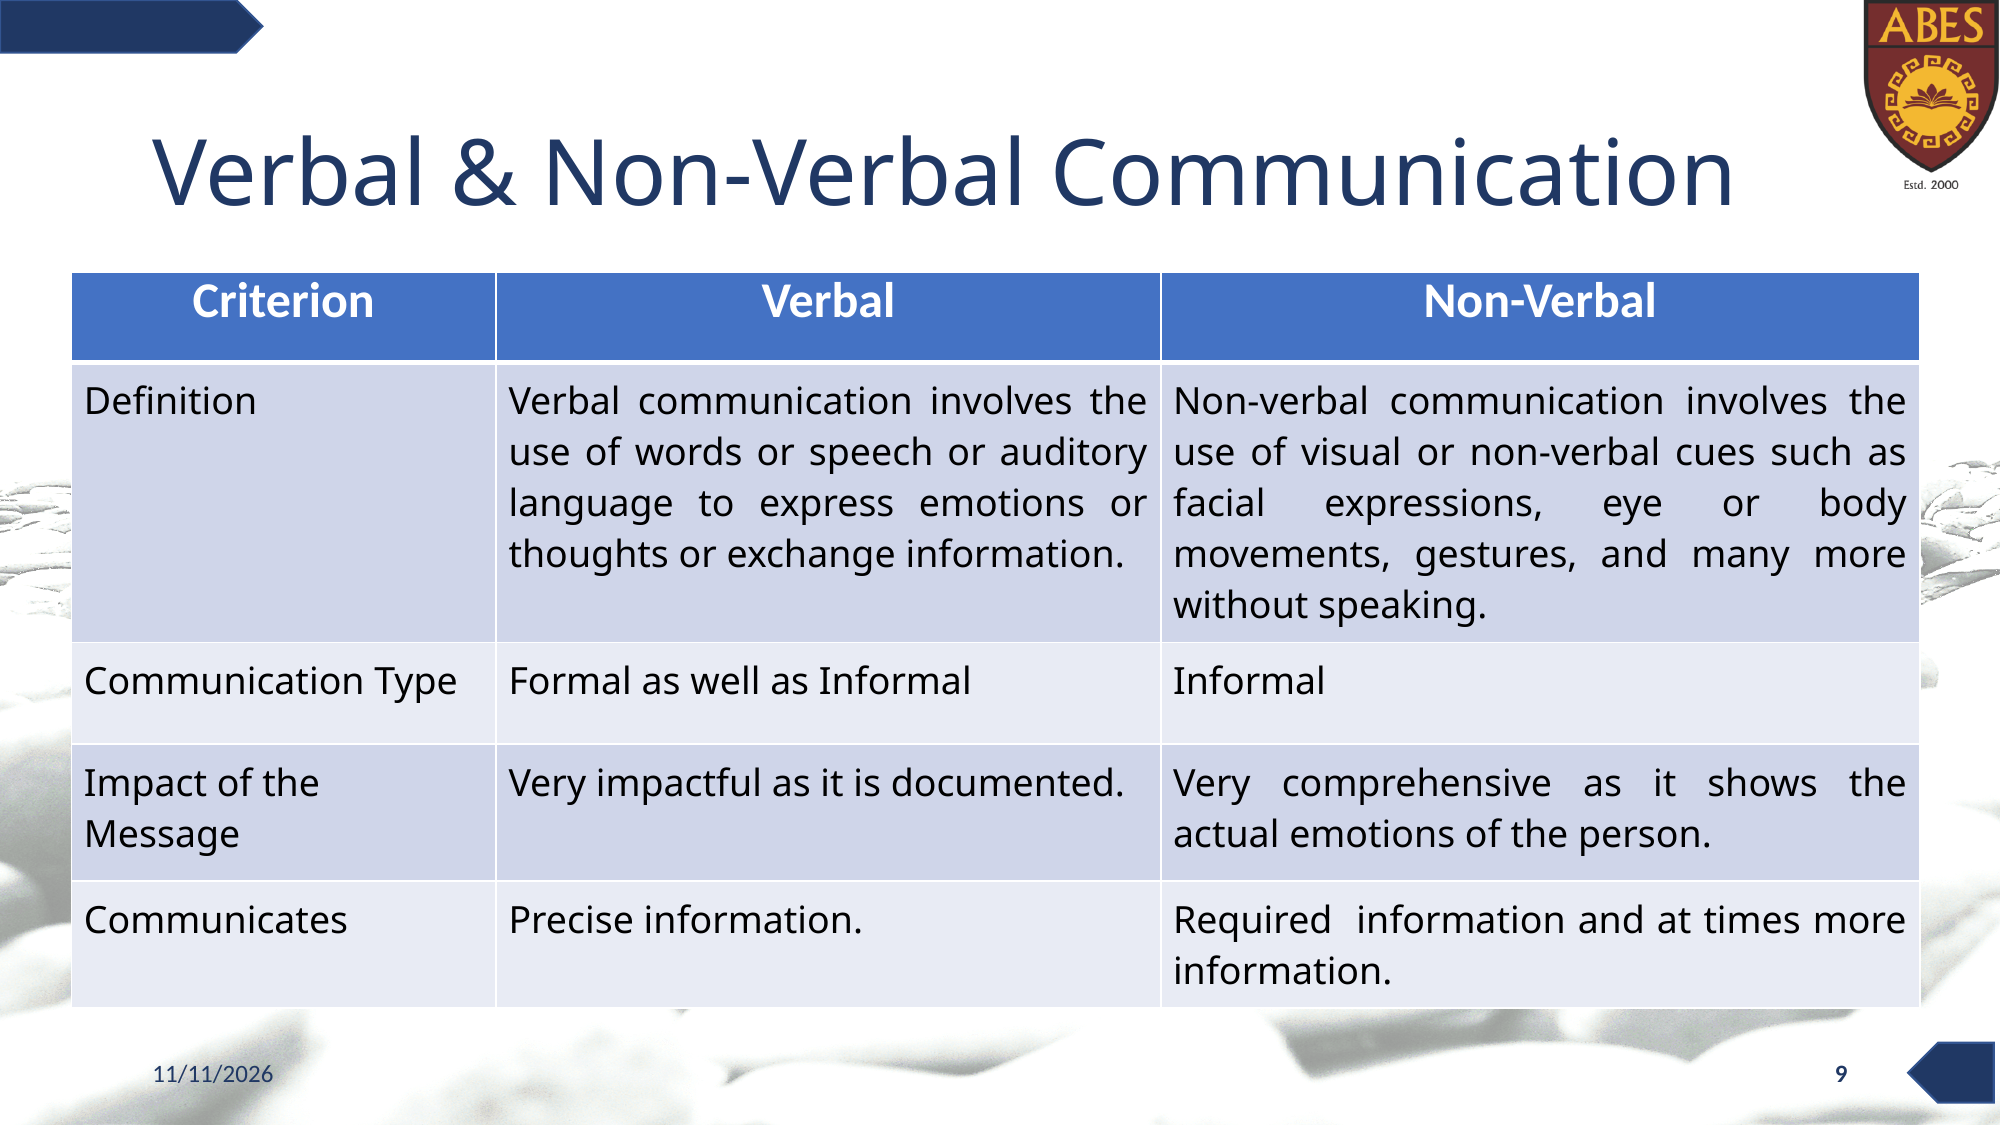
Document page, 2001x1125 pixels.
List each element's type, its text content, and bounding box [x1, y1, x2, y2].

table_cell Informal [1162, 643, 1919, 743]
table_header Non-Verbal [1162, 273, 1919, 360]
slide_number 9 [1412, 1042, 1863, 1103]
table_cell Definition [72, 365, 495, 642]
table_cell Verbal communication involves the use of words or speech or auditory language to express emotions or thoughts or exchange information. [497, 365, 1160, 642]
picture [1862, 0, 2000, 189]
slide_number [137, 1042, 588, 1103]
table_cell Non-verbal communication involves the use of visual or non-verbal cues such as facial expressions, eye or body movements, gestures, and many more without speaking. [1162, 365, 1919, 642]
table_cell Required information and at times more information. [1162, 882, 1919, 1007]
table_cell Communicates [72, 882, 495, 1007]
table_cell Formal as well as Informal [497, 643, 1160, 743]
title Verbal & Non-Verbal Communication [137, 67, 1863, 272]
table_cell Precise information. [497, 882, 1160, 1007]
table_cell Very impactful as it is documented. [497, 745, 1160, 880]
table_header Verbal [497, 273, 1160, 360]
table_cell Very comprehensive as it shows the actual emotions of the person. [1162, 745, 1919, 880]
table_cell Impact of the Message [72, 745, 495, 880]
table_cell Communication Type [72, 643, 495, 743]
table_header Criterion [72, 273, 495, 360]
